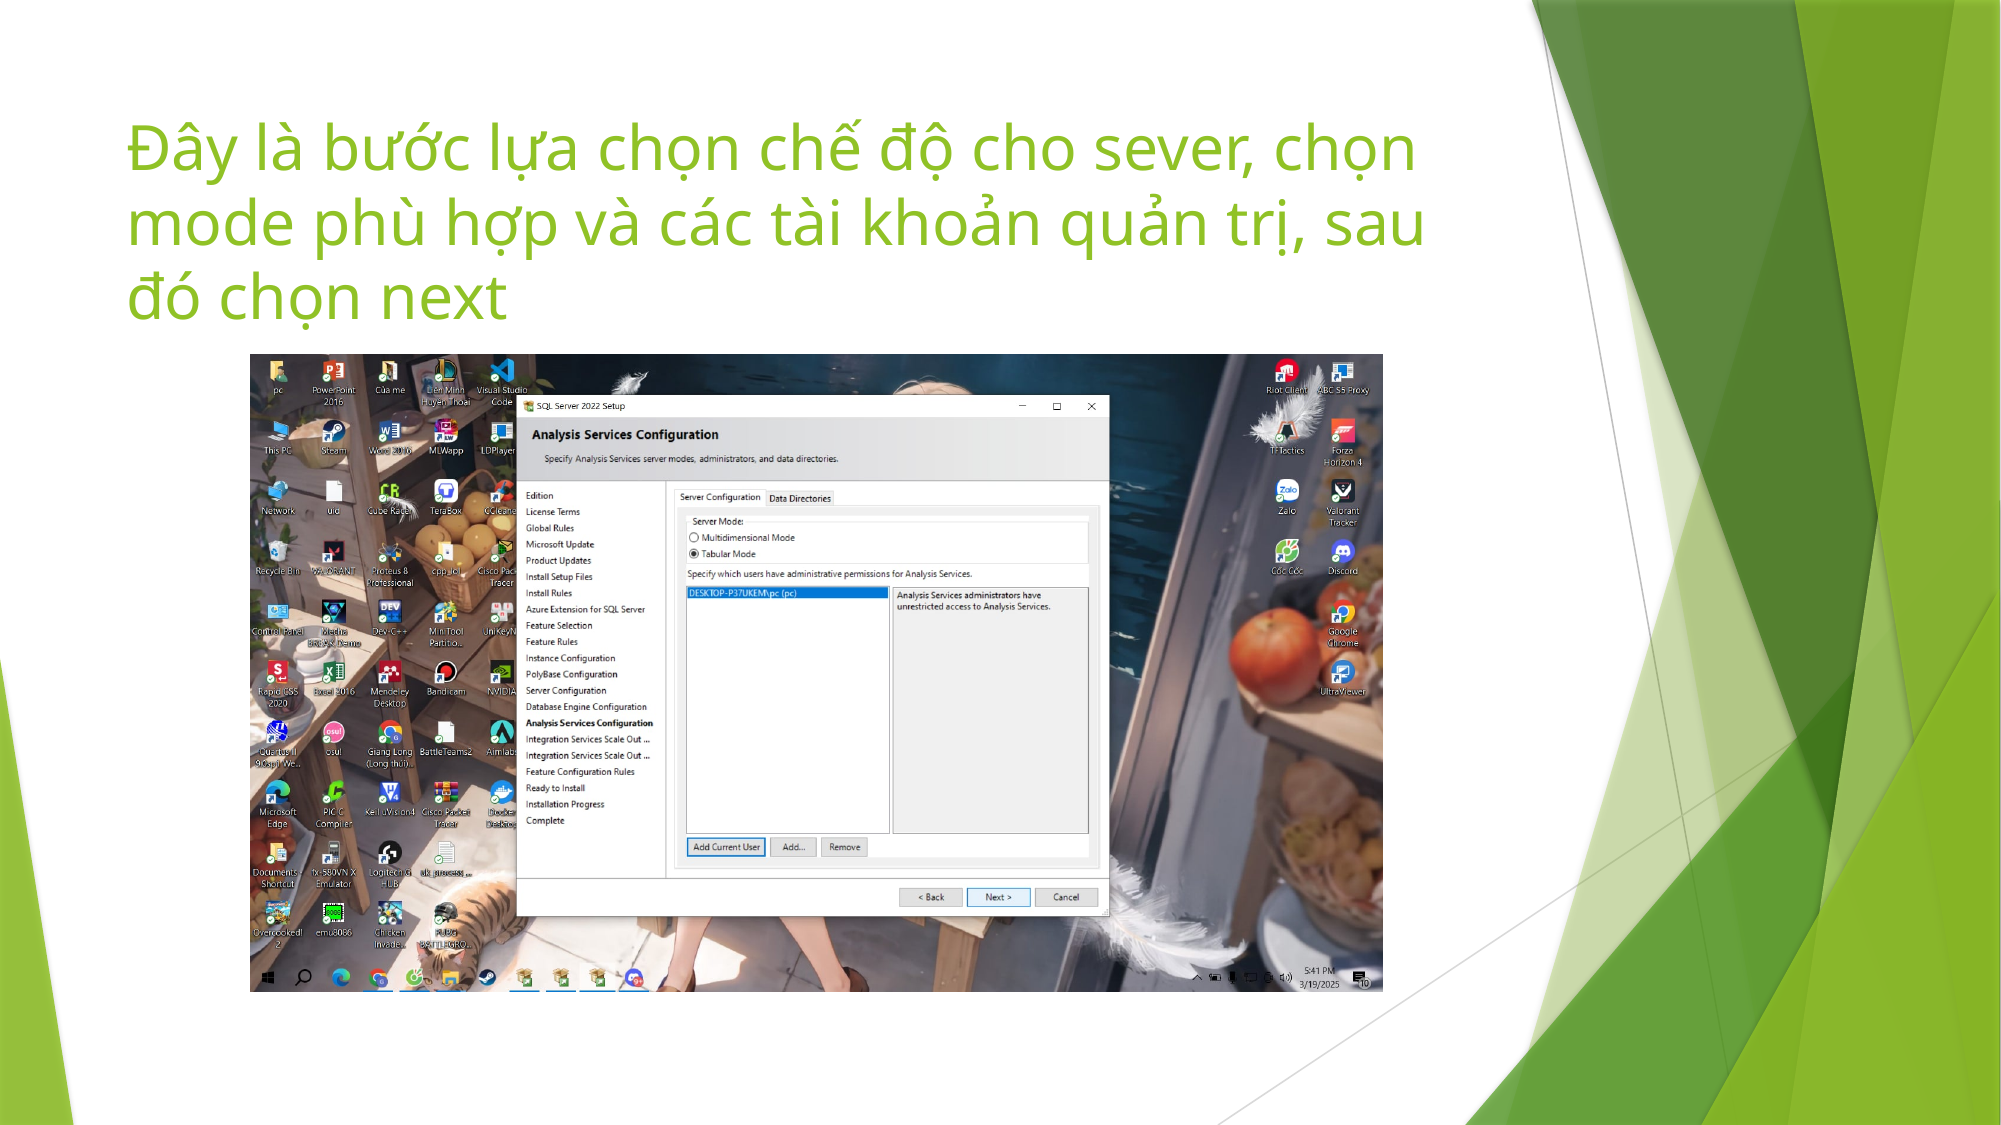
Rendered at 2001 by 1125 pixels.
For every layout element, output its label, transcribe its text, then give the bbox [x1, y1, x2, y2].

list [249, 353, 1383, 992]
title Đây là bước lựa chọn chế độ cho sever, chọn mode phù hợp và các tài khoản quản trị, sau đó chọn next [111, 99, 1522, 317]
